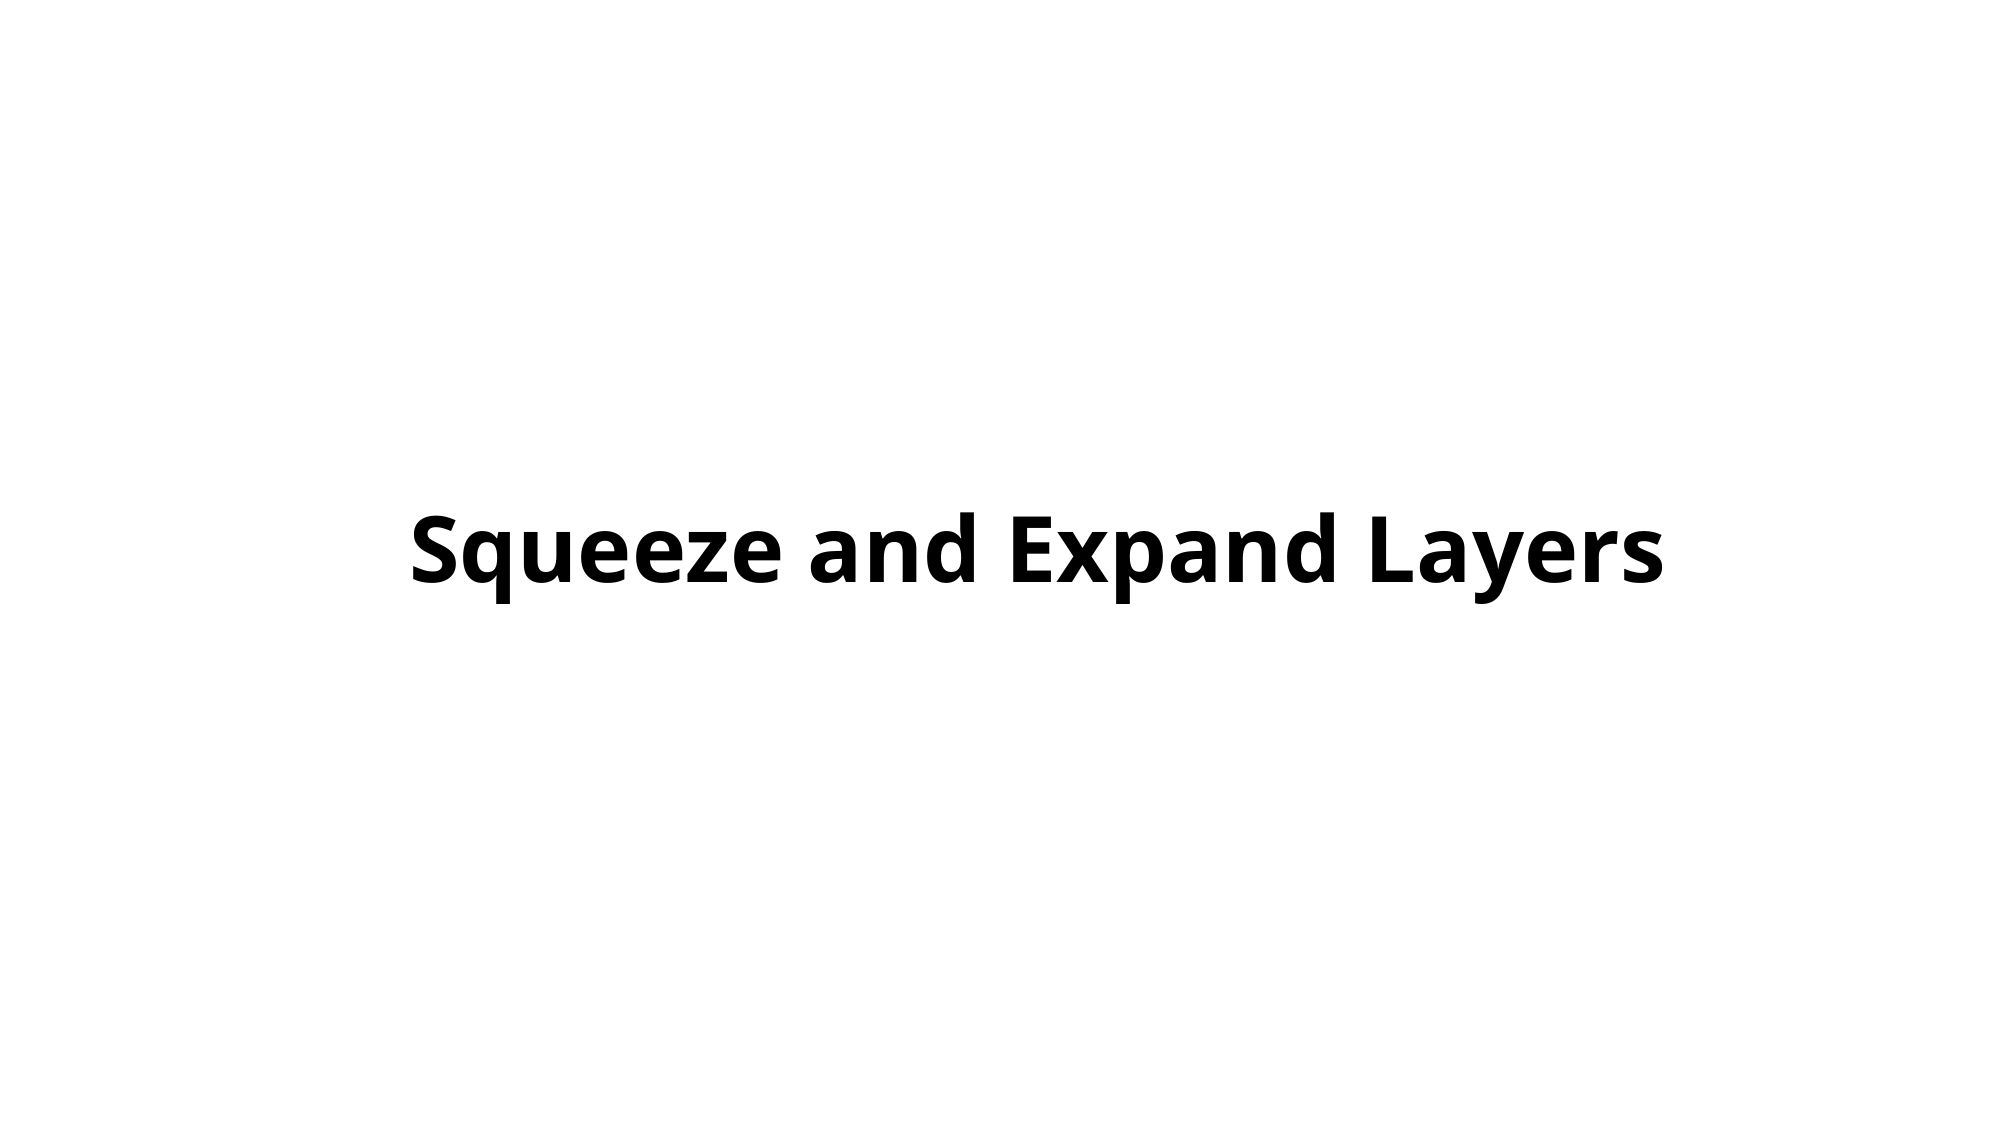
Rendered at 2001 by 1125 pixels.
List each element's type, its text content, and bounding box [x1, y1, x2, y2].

subtitle Squeeze and Expand Layers [243, 292, 1833, 624]
